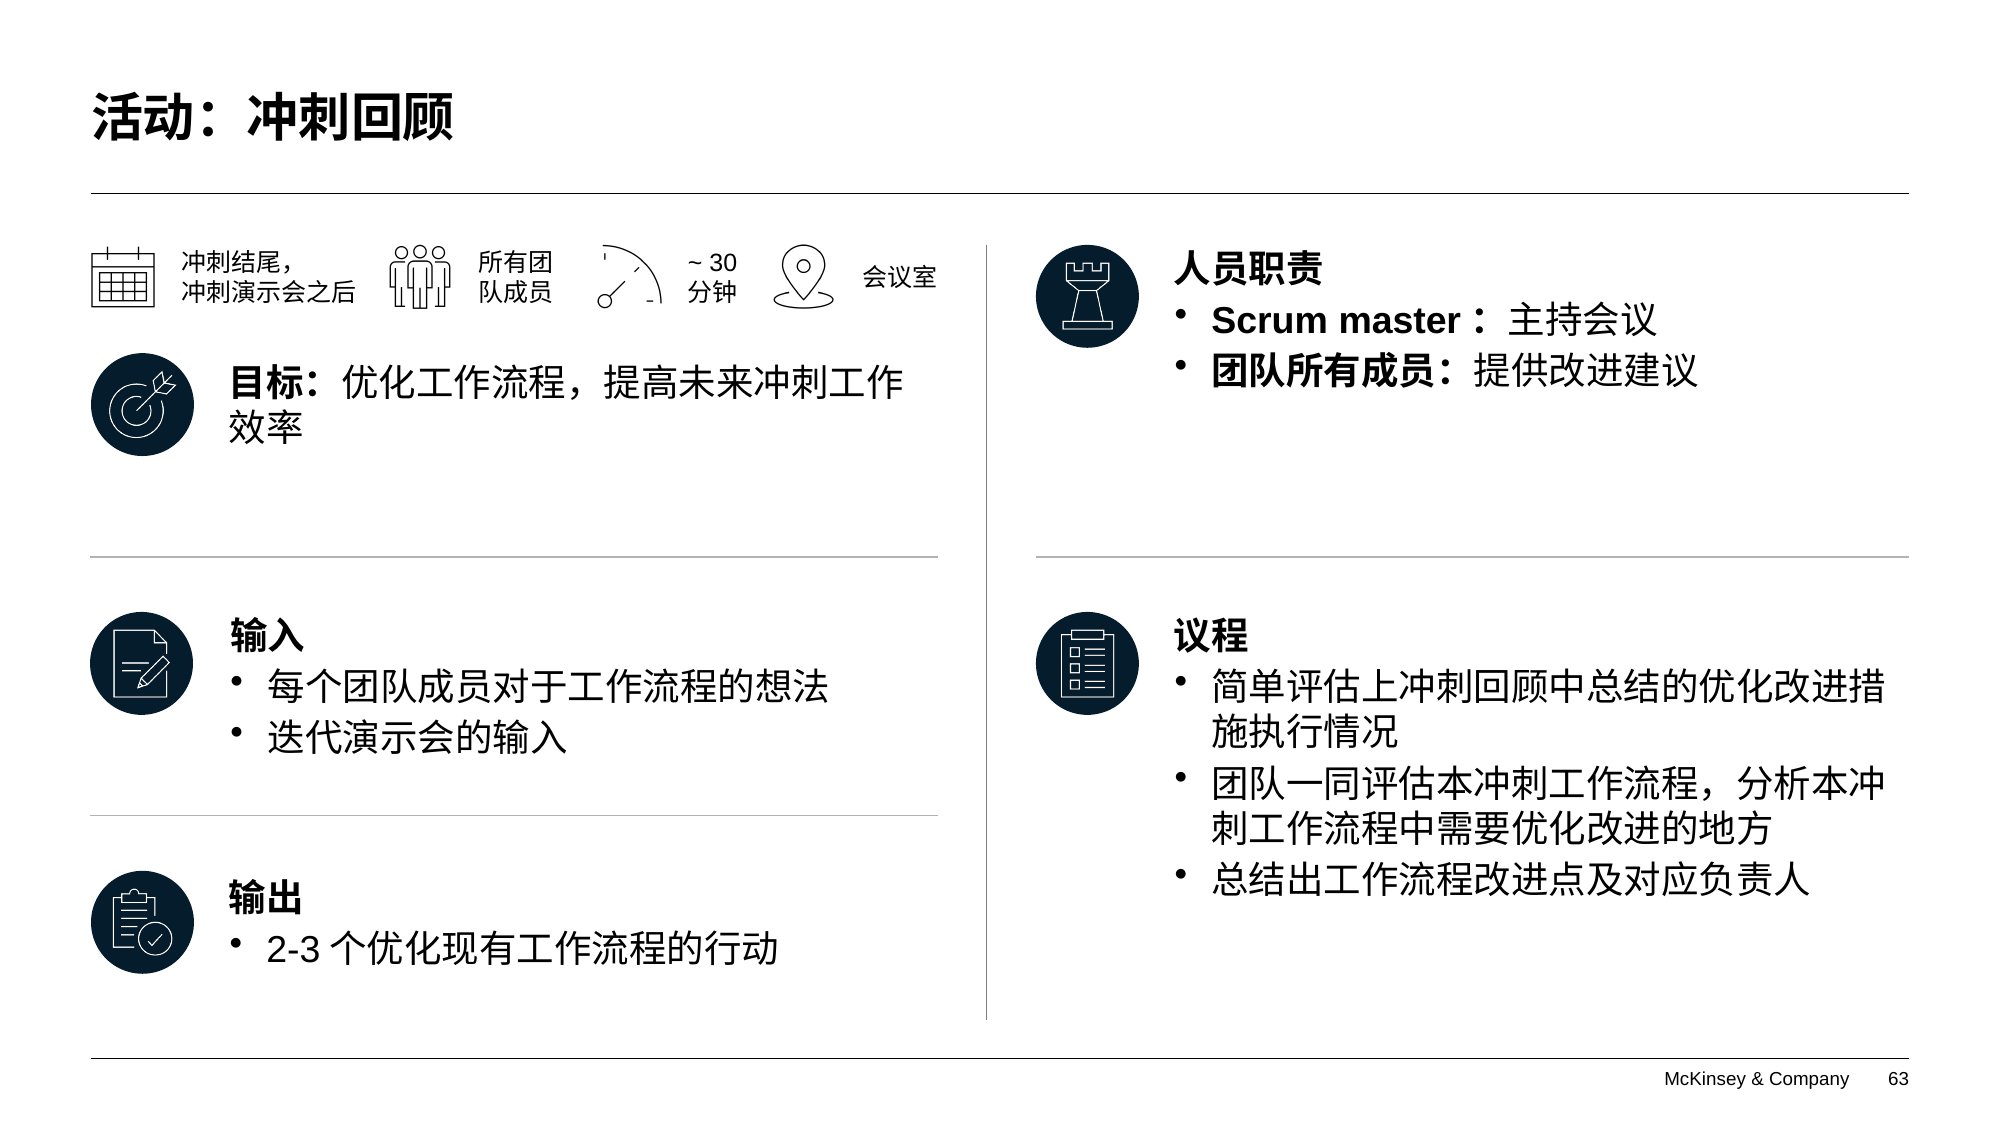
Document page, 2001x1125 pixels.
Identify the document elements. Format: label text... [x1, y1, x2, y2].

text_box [90, 870, 938, 975]
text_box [89, 611, 939, 762]
title 活动：冲刺回顾 [91, 0, 1909, 149]
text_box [90, 352, 938, 457]
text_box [1035, 244, 1910, 394]
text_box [1035, 611, 1910, 904]
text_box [90, 244, 938, 309]
